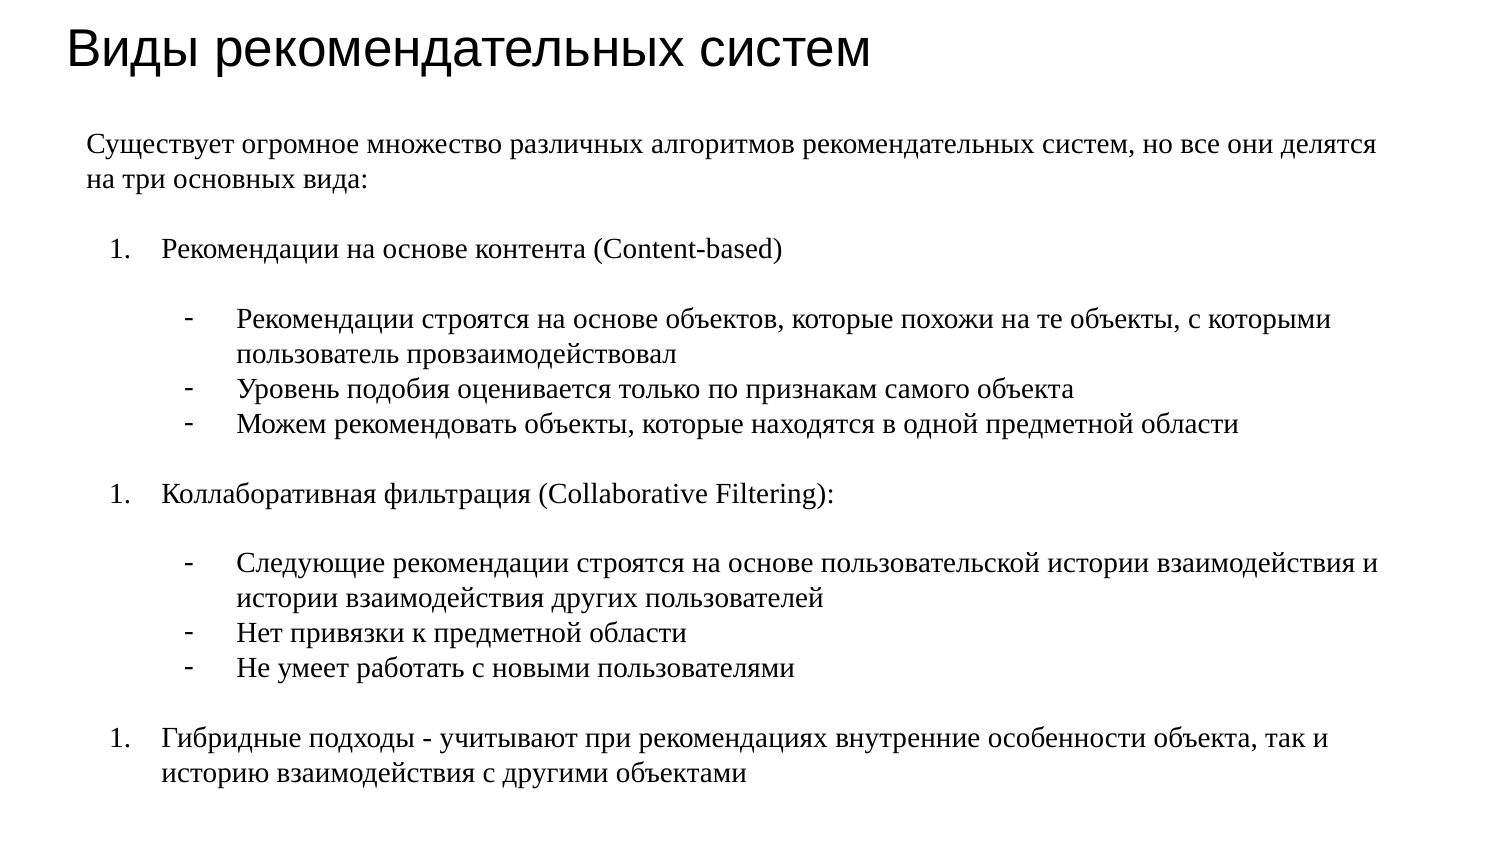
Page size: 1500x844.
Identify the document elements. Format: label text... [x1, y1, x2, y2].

title Виды рекомендательных систем [51, 0, 1449, 92]
text_box Существует огромное множество различных алгоритмов рекомендательных систем, но все они делятся на три основных вида: Рекомендации на основе контента (Content-based) Рекомендации строятся на основе объектов, которые похожи на те объекты, с которыми пользователь провзаимодействовал Уровень подобия оценивается только по признакам самого объекта Можем рекомендовать объекты, которые находятся в одной предметной области Коллаборативная фильтрация (Collaborative Filtering): Следующие рекомендации строятся на основе пользовательской истории взаимодействия и истории взаимодействия других пользователей Нет привязки к предметной области Не умеет работать с новыми пользователями Гибридные подходы - учитывают при рекомендациях внутренние особенности объекта, так и историю взаимодействия с другими объектами [71, 109, 1412, 808]
